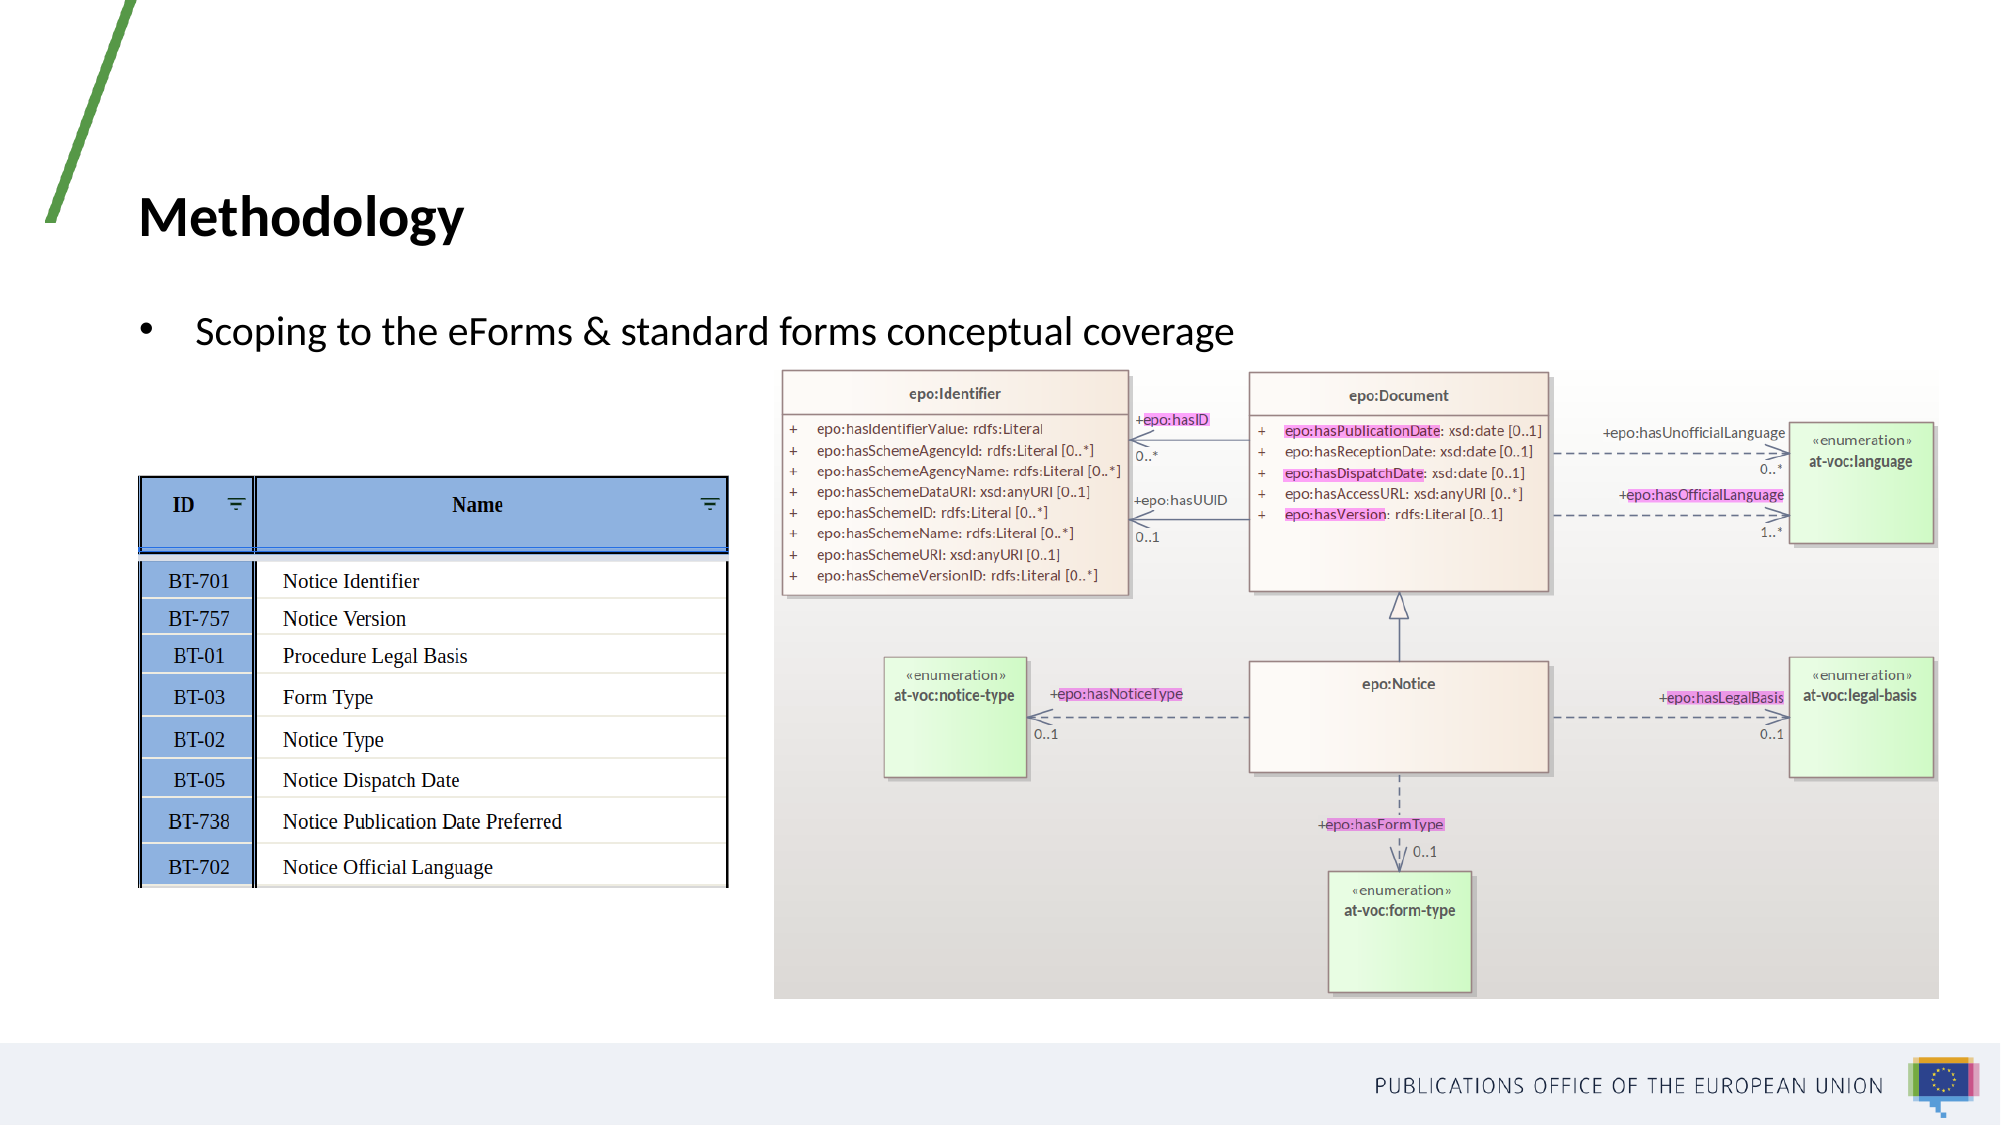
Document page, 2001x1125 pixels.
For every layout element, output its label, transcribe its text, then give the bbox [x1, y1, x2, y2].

picture [0, 0, 2001, 1125]
text_box Methodology [138, 31, 1861, 249]
text_box Scoping to the eForms & standard forms conceptual coverage [139, 296, 1863, 363]
